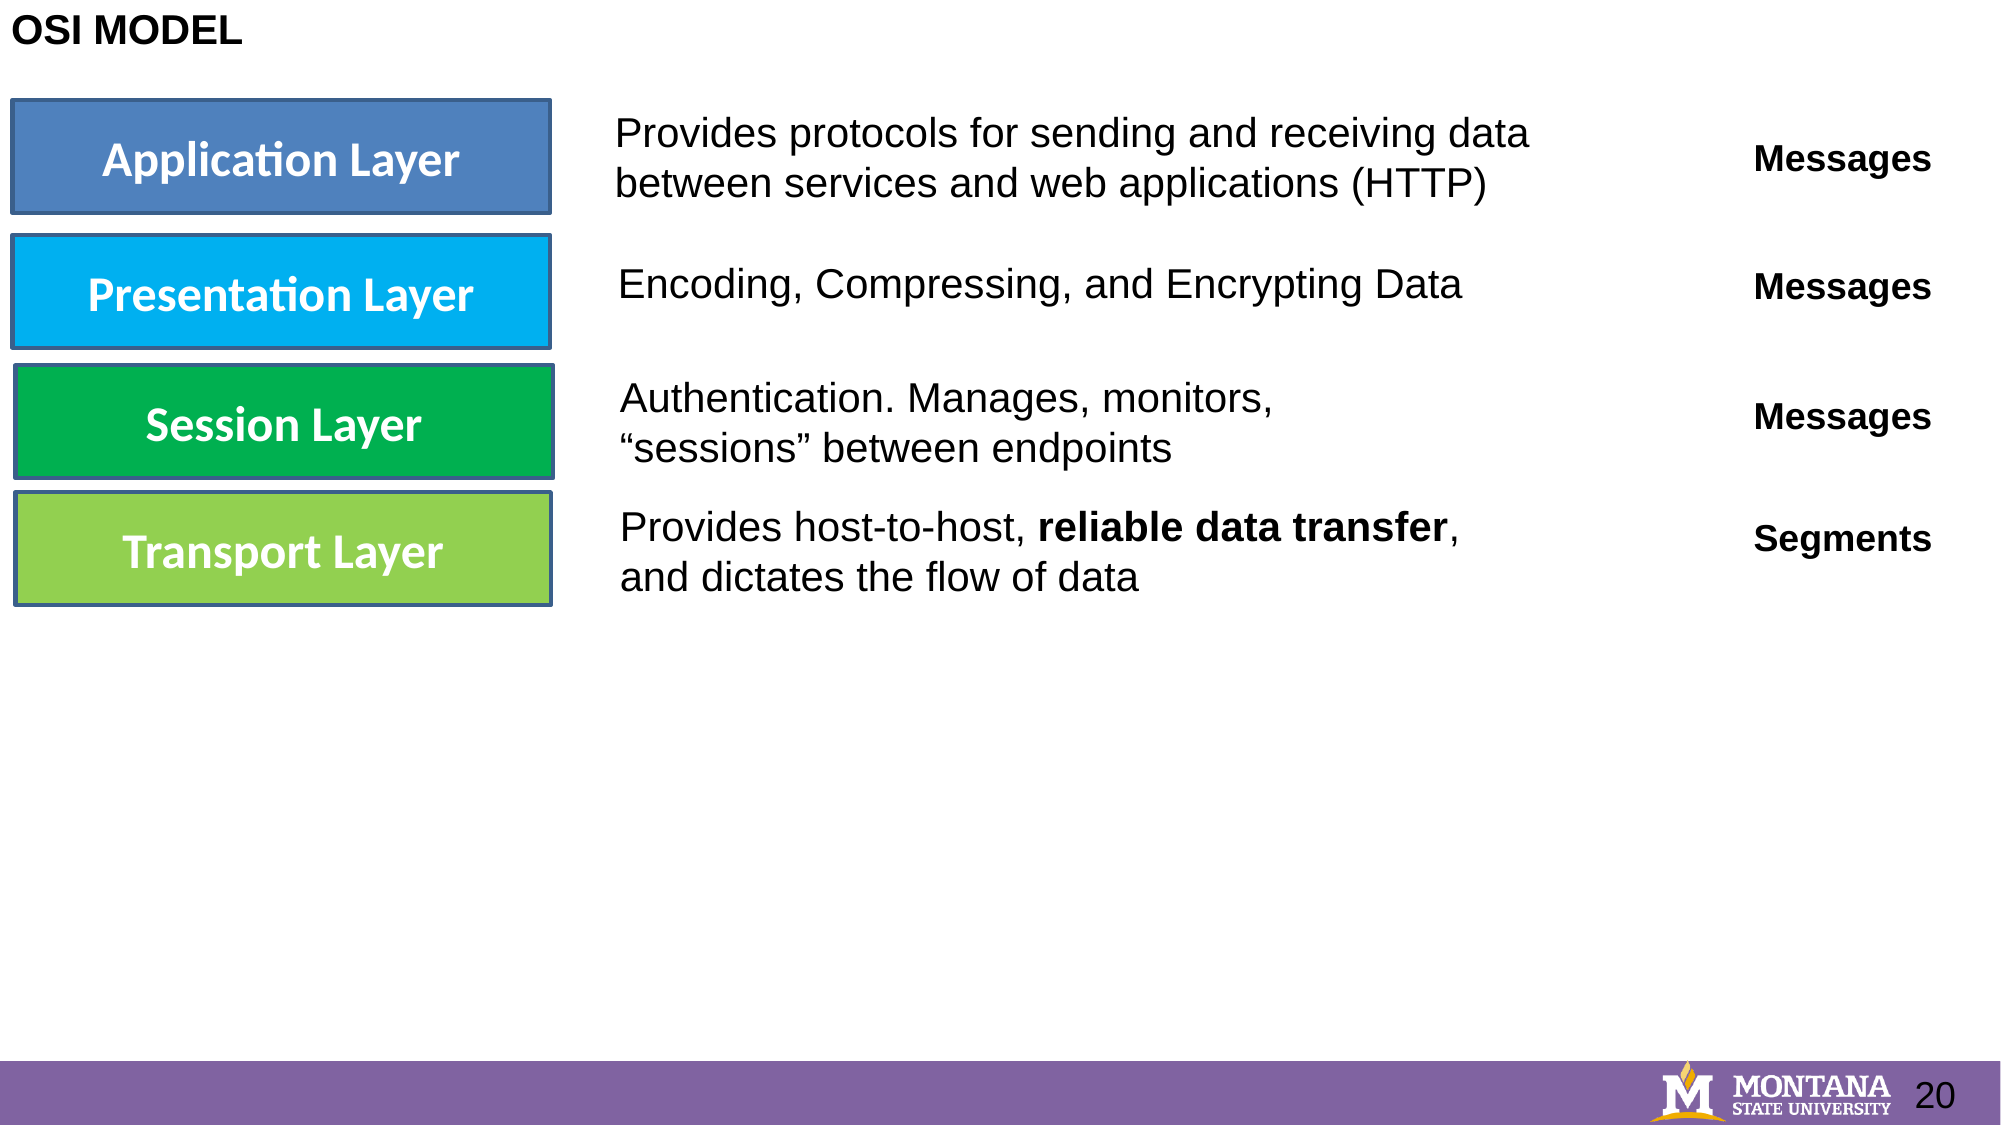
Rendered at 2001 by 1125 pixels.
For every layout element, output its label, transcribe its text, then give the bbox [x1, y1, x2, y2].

text_box Transport Layer [13, 490, 553, 607]
text_box Presentation Layer [10, 233, 552, 350]
slide_number 20 [1887, 1072, 1994, 1125]
title OSI MODEL [0, 0, 898, 191]
text_box Encoding, Compressing, and Encrypting Data [603, 248, 1479, 314]
picture [1650, 1060, 1891, 1122]
text_box Messages [1738, 126, 1948, 186]
text_box Messages [1738, 254, 1948, 315]
text_box Authentication. Manages, monitors, “sessions” between endpoints [605, 363, 1316, 479]
text_box Segments [1738, 506, 1948, 566]
text_box Provides protocols for sending and receiving data between services and web applications (HTTP) [599, 98, 1563, 214]
text_box [24, 162, 563, 223]
text_box Messages [1738, 384, 1948, 445]
text_box Provides host-to-host, reliable data transfer, and dictates the flow of data [605, 492, 1480, 607]
text_box Application Layer [10, 98, 552, 215]
text_box Session Layer [13, 363, 555, 480]
